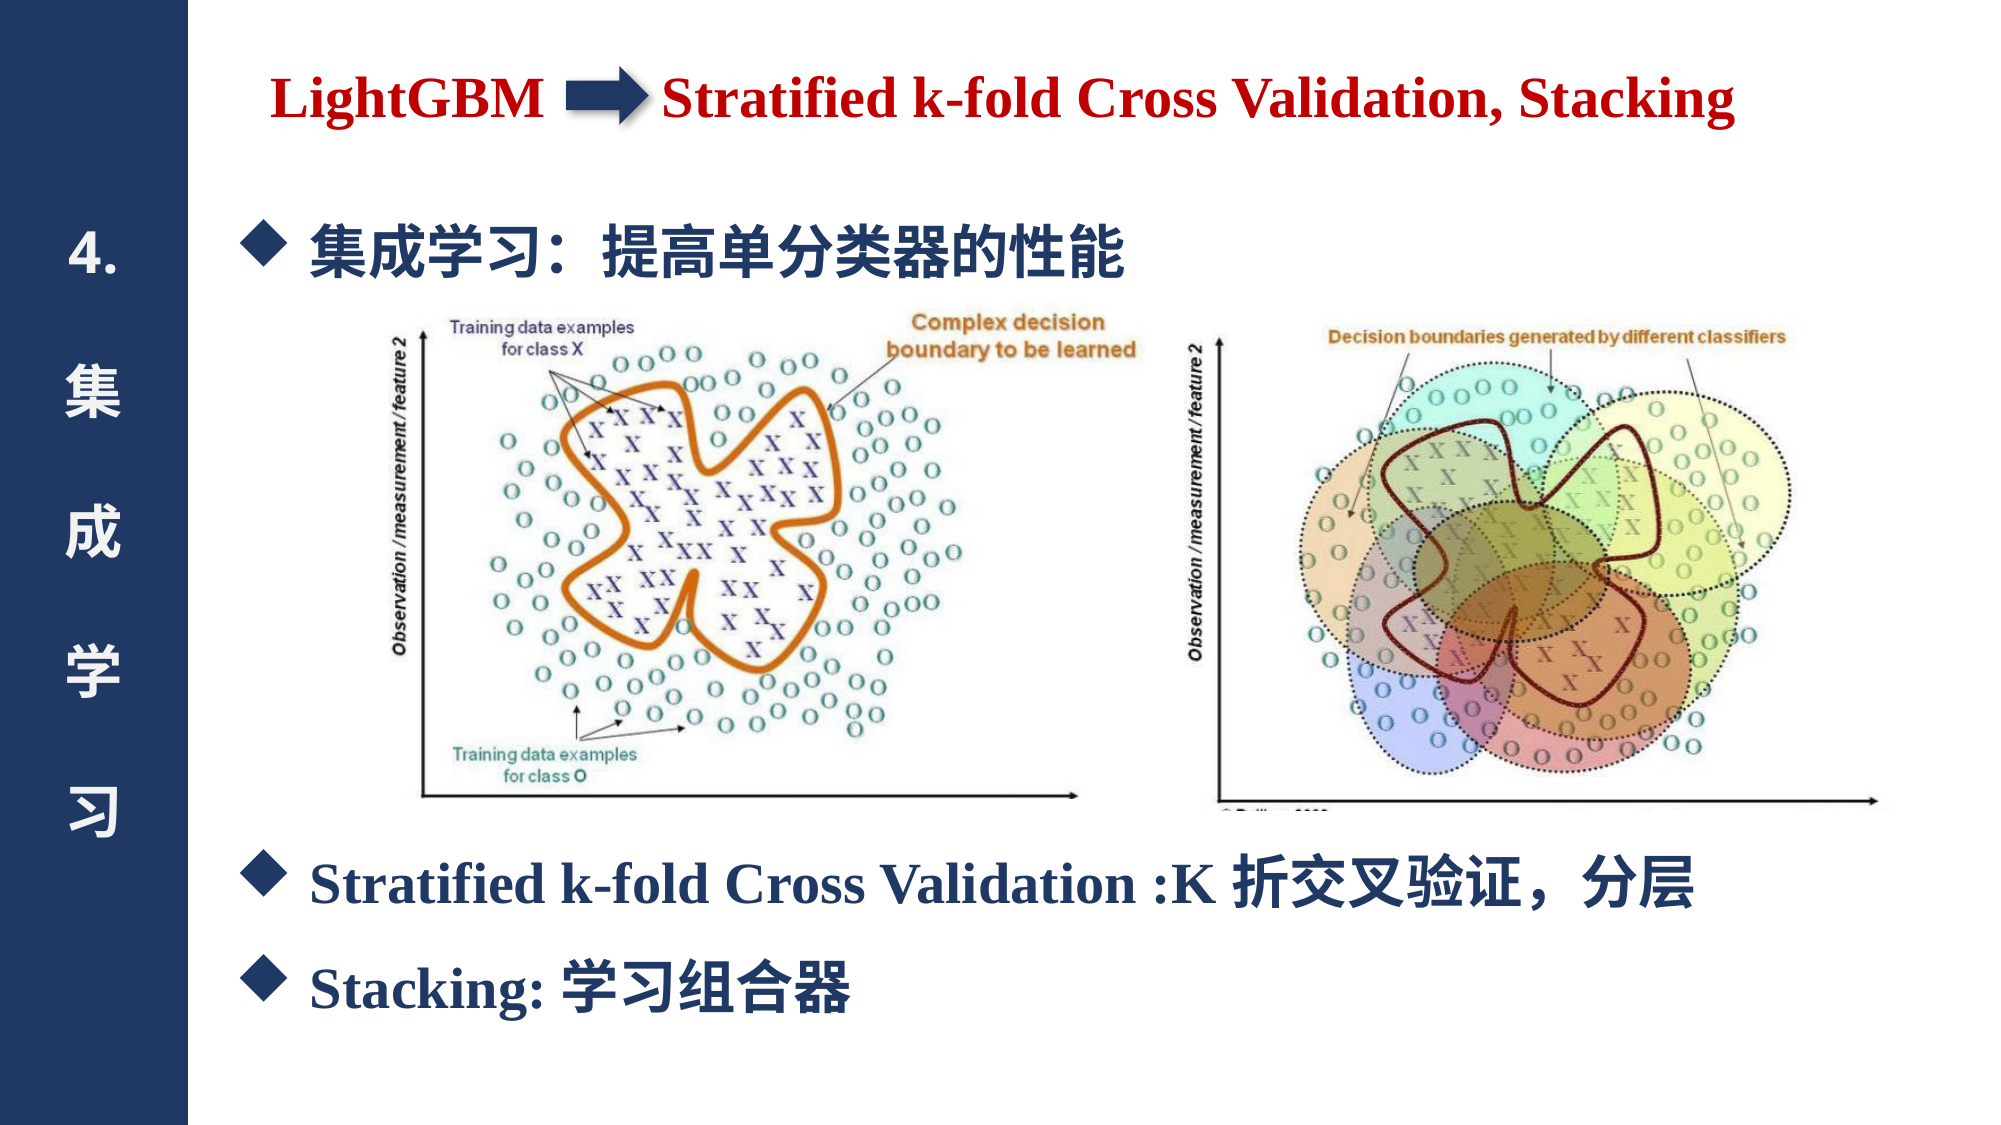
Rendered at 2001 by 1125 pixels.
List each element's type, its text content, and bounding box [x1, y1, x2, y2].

text_box 4. 集 成 学 习 [44, 208, 144, 853]
text_box [0, 0, 188, 1125]
picture [1169, 302, 1898, 811]
text_box 集成学习：提高单分类器的性能 Stratified k-fold Cross Validation :K折交叉验证，分层 Stacking:学习组合器 [220, 208, 1898, 1028]
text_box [255, 51, 1804, 138]
picture [352, 302, 1146, 799]
